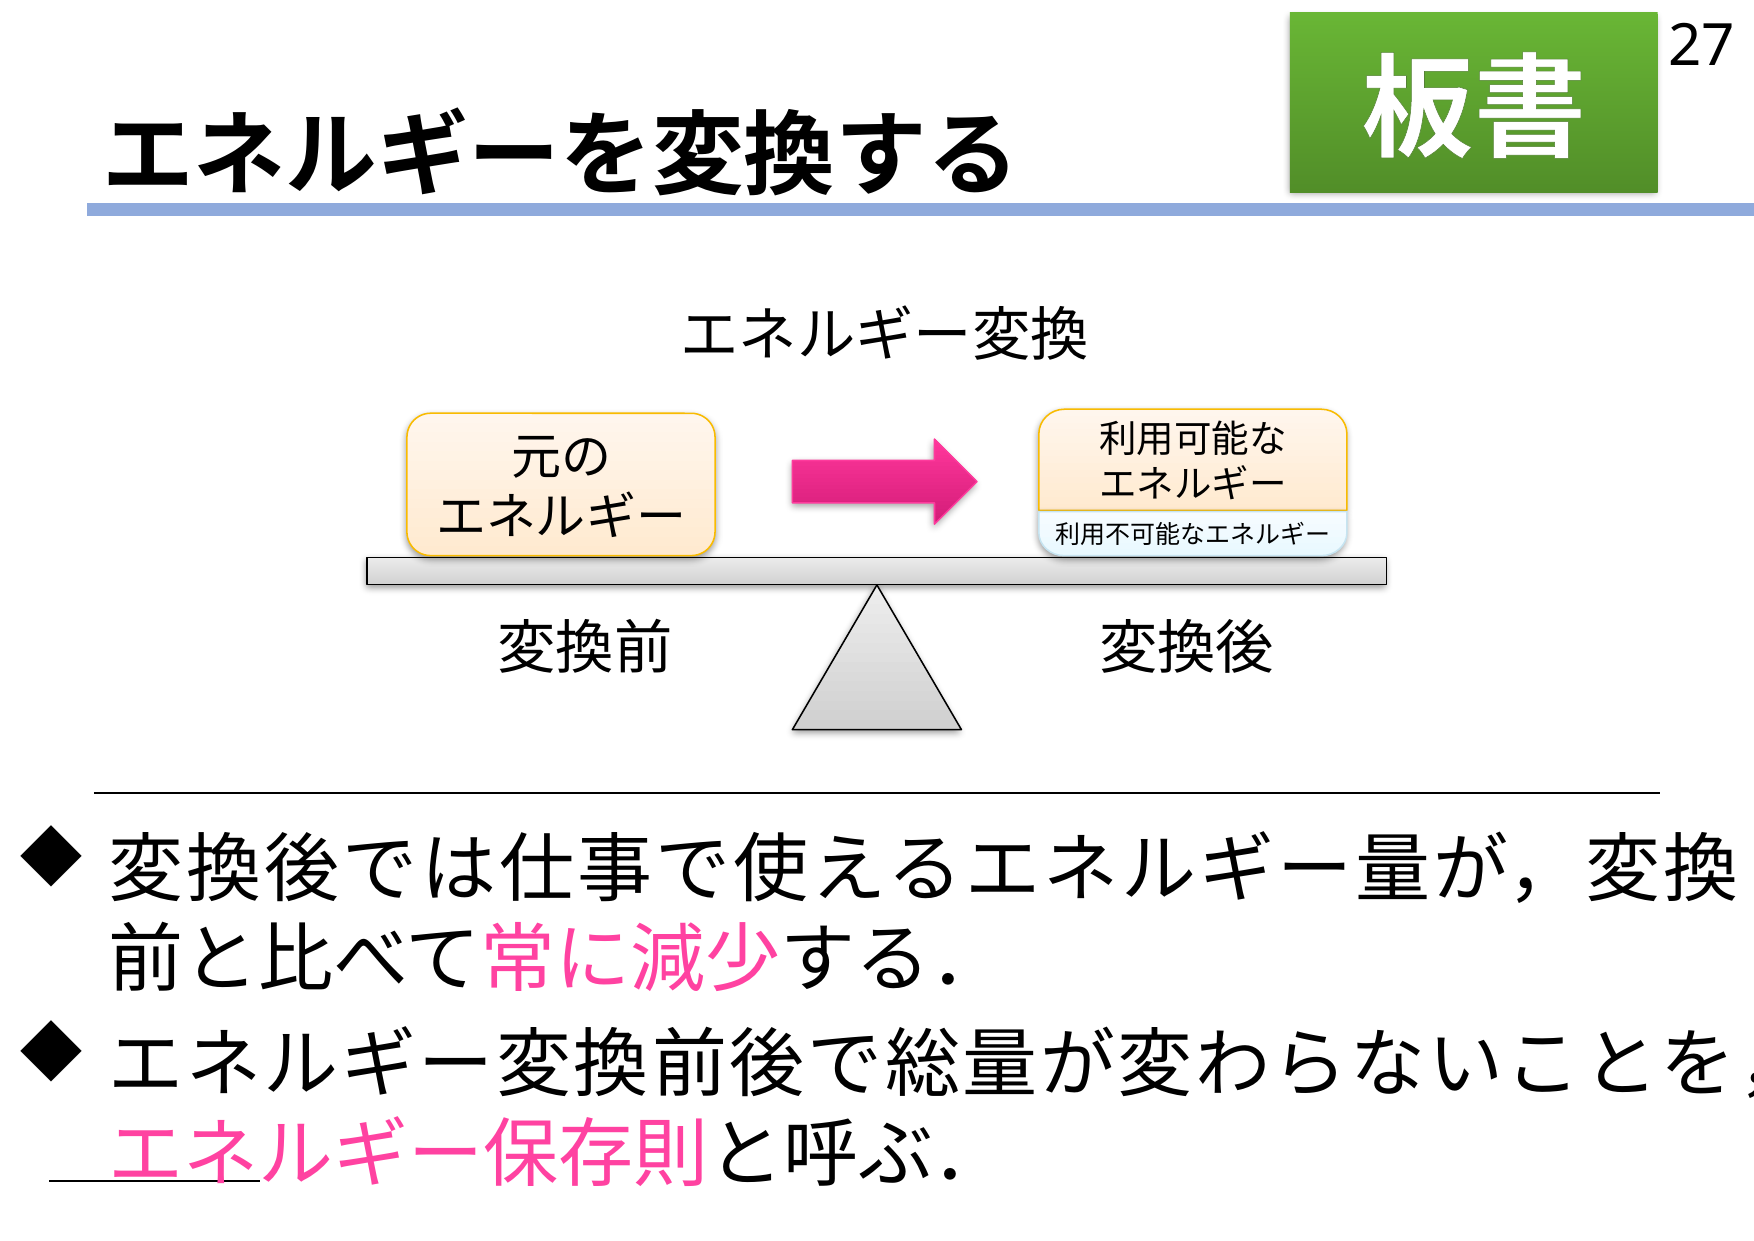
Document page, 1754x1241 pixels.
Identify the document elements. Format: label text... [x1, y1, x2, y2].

text_box [791, 438, 978, 525]
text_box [1038, 408, 1348, 556]
title エネルギーを変換する [87, 66, 1750, 213]
text_box 元の エネルギー [406, 412, 716, 555]
list 変換後では仕事で使えるエネルギー量が，変換前と比べて常に減少する． エネルギー変換前後で総量が変わらないことを，エネルギー保存則と呼ぶ． [0, 789, 1754, 1228]
slide_number 27 [1565, 0, 1750, 66]
text_box エネルギー変換 [665, 289, 1104, 375]
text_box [366, 557, 1387, 730]
text_box 板書 [1289, 12, 1658, 193]
